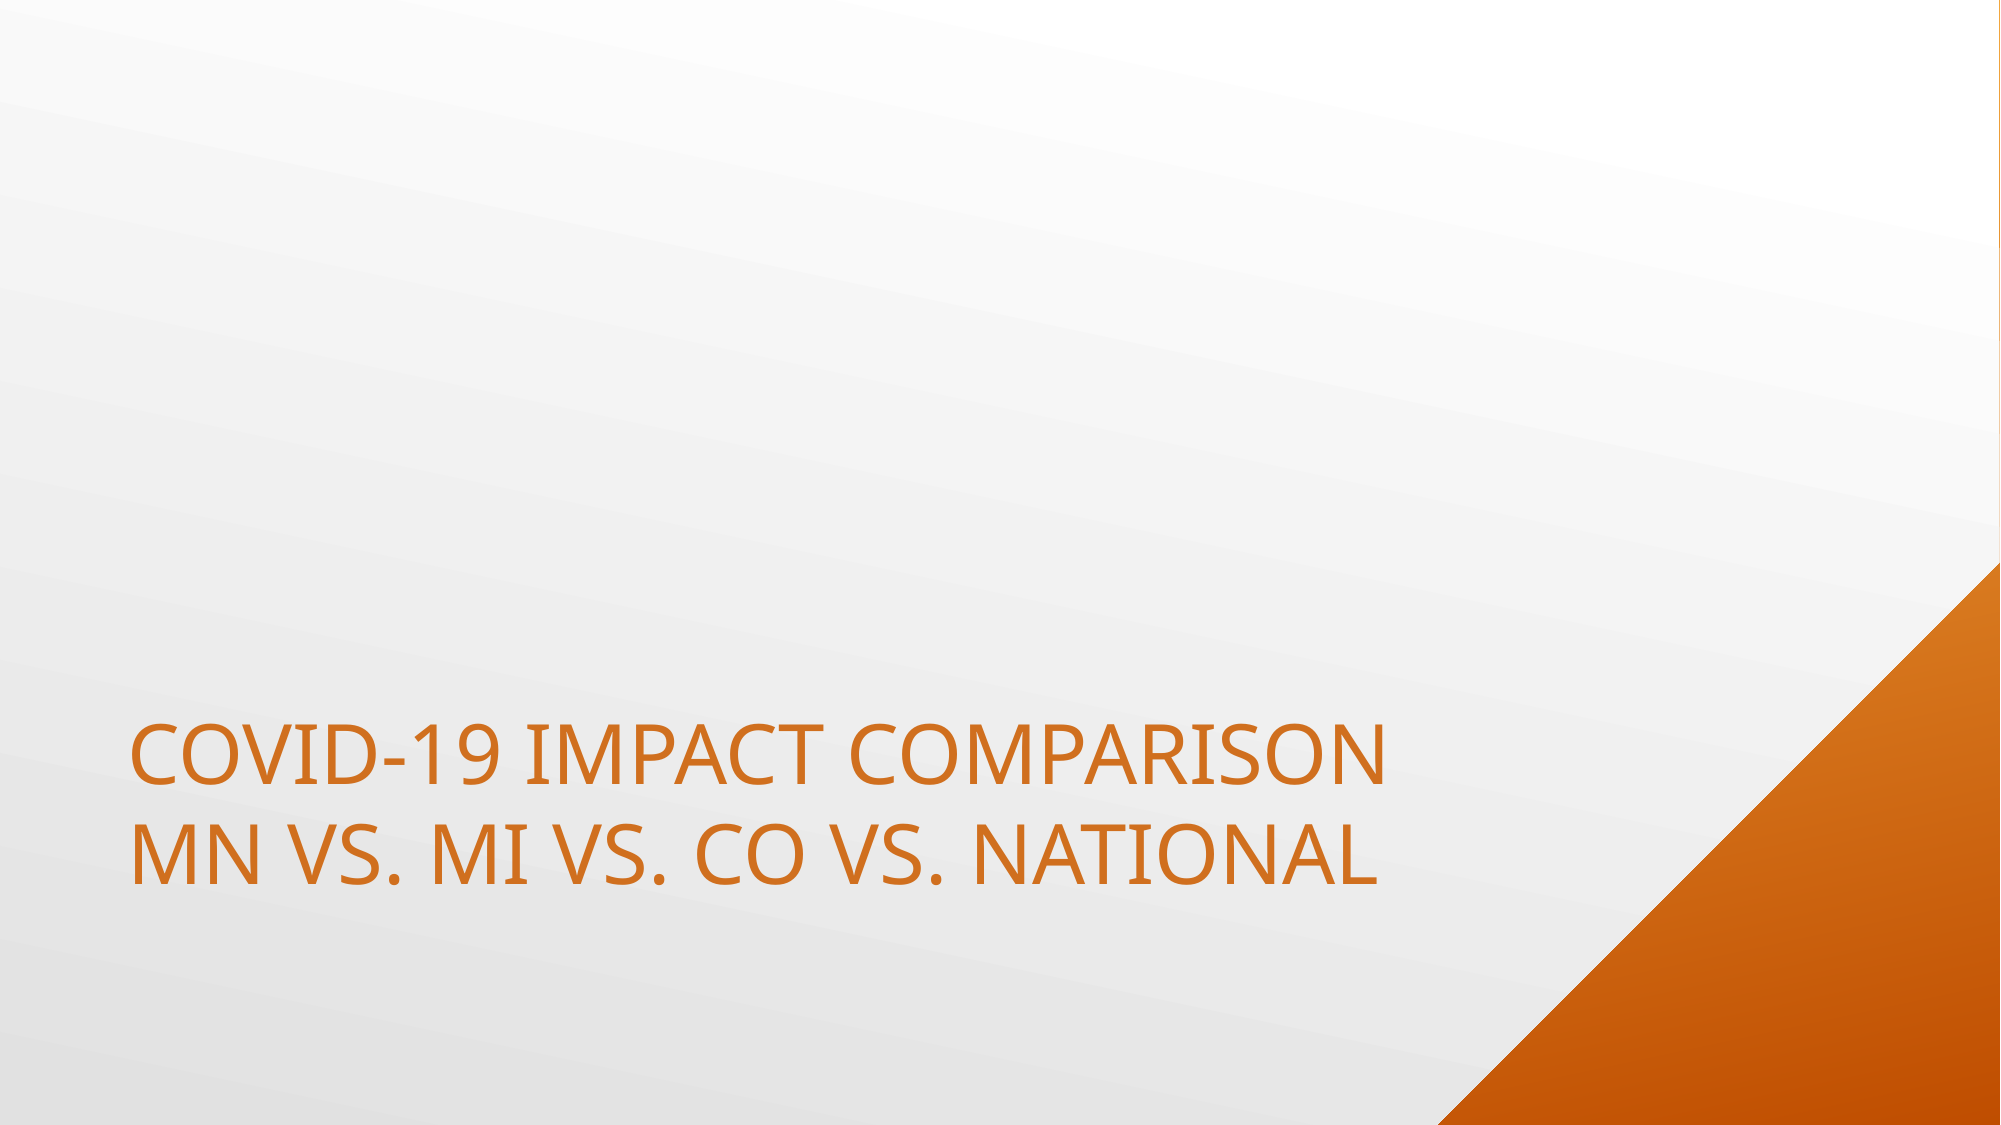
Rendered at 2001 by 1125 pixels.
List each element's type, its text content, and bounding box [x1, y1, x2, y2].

text_box [0, 0, 2000, 1125]
text_box [1440, 565, 2000, 1125]
title COVID-19 Impact Comparison mn vs. MI vs. co vs. national [112, 618, 1513, 984]
